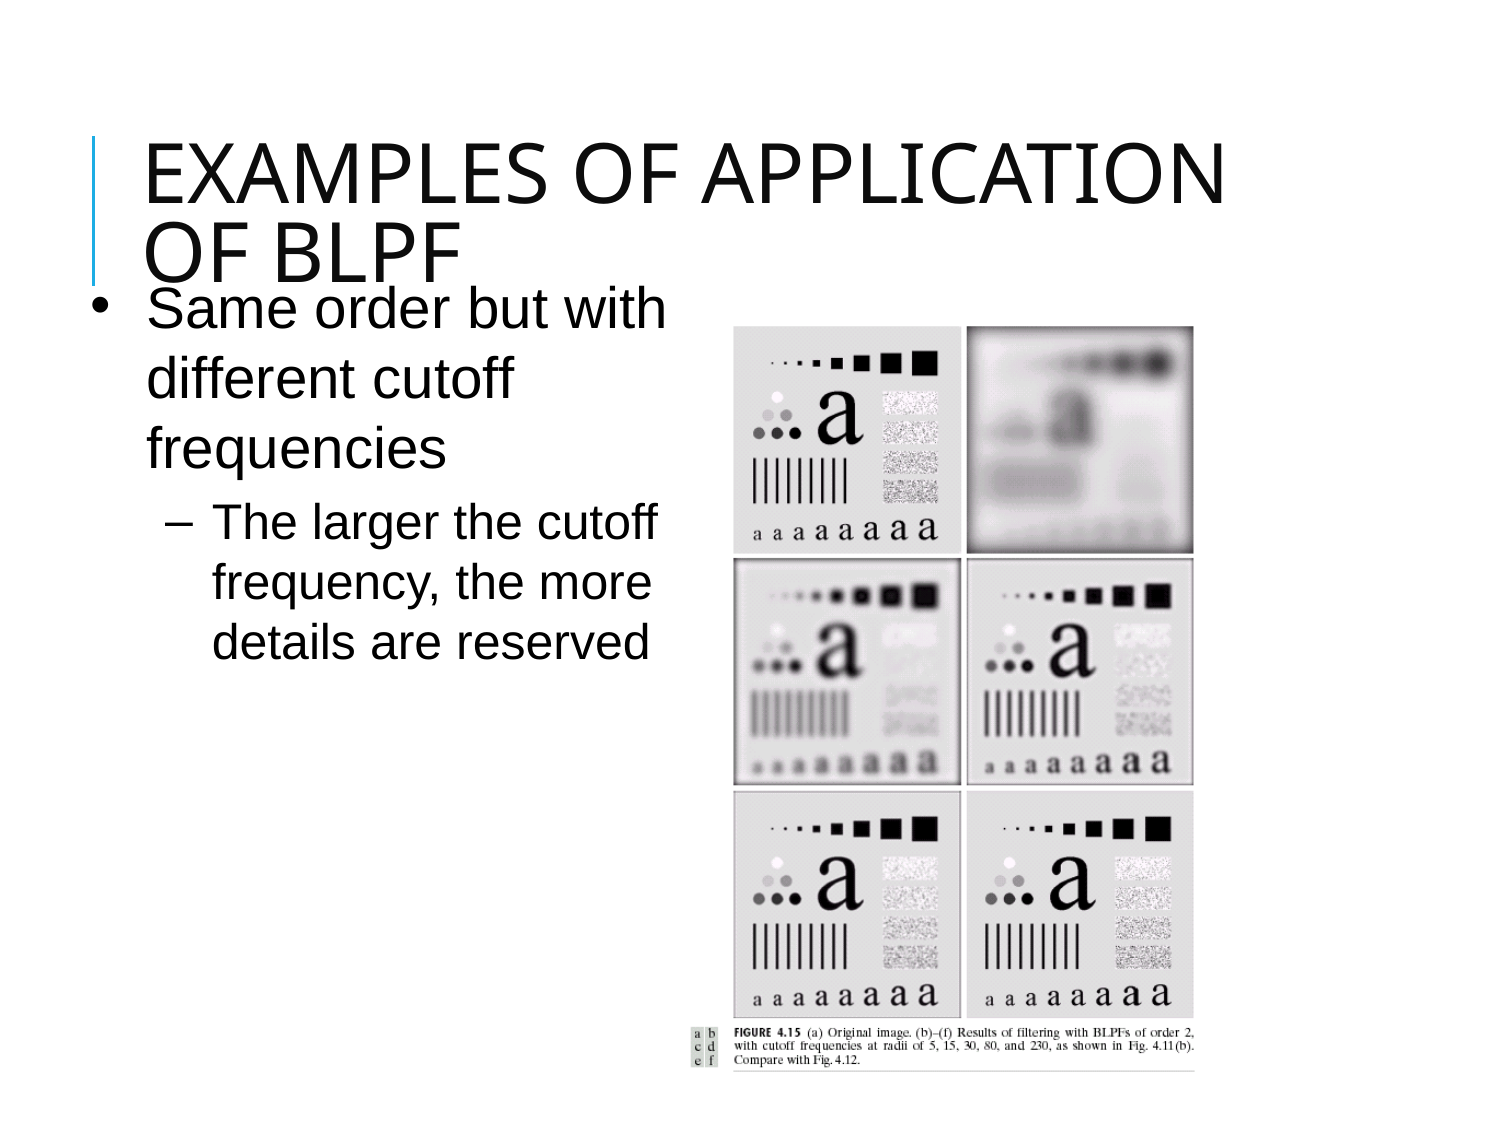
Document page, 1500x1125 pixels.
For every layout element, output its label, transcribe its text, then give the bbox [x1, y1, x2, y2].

text_box Same order but with different cutoff frequencies The larger the cutoff frequency, the more details are reserved [75, 262, 725, 950]
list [682, 323, 1200, 1076]
title EXAMPLES OF APPLICATION OF BLPF [126, 96, 1322, 342]
